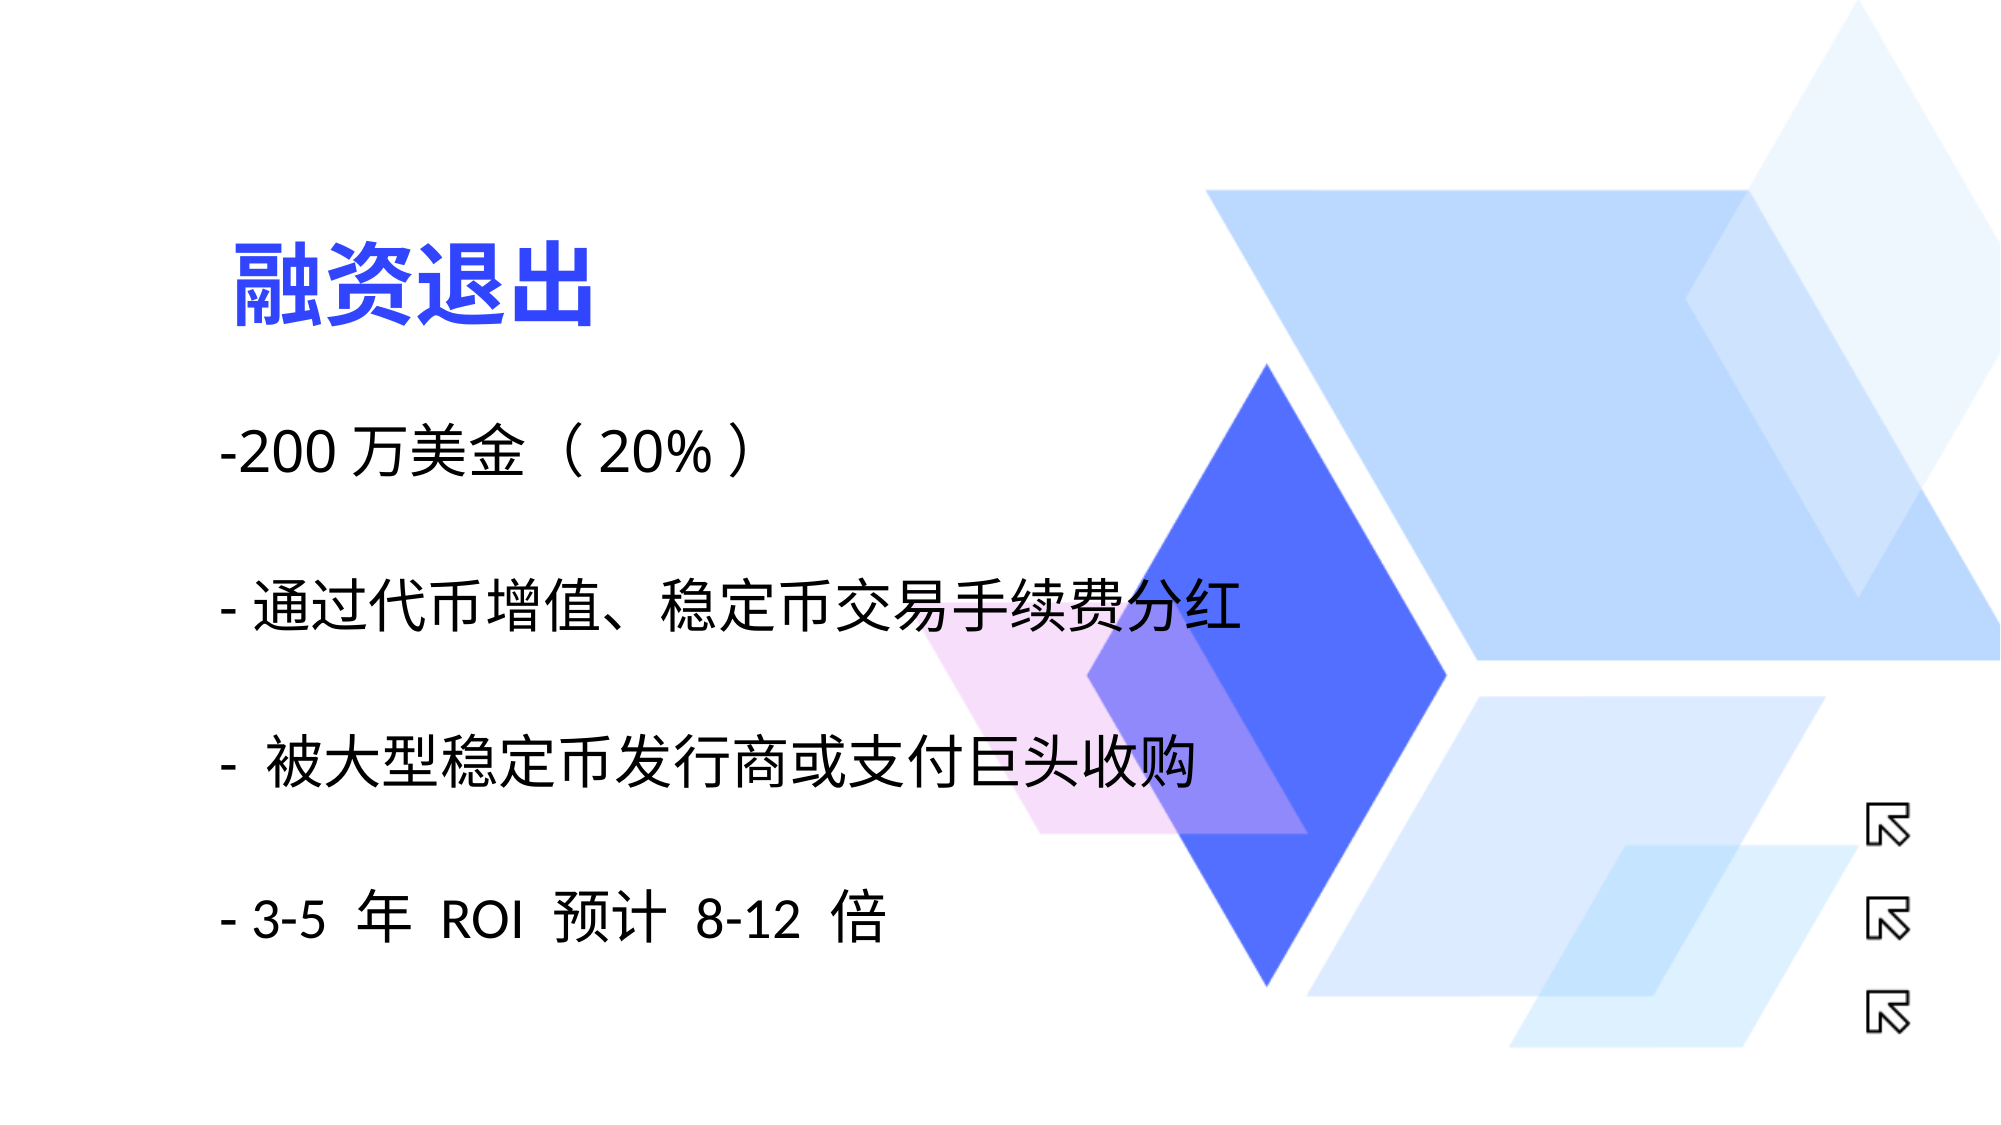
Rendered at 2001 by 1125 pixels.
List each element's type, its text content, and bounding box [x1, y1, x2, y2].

text_box 融资退出 [217, 156, 923, 406]
picture [0, 0, 2001, 1125]
text_box -200万美金（20%） -通过代币增值、稳定币交易手续费分红 - 被大型稳定币发行商或支付巨头收购 - 3-5 年 ROI 预计 8-12 倍 [204, 406, 1789, 667]
